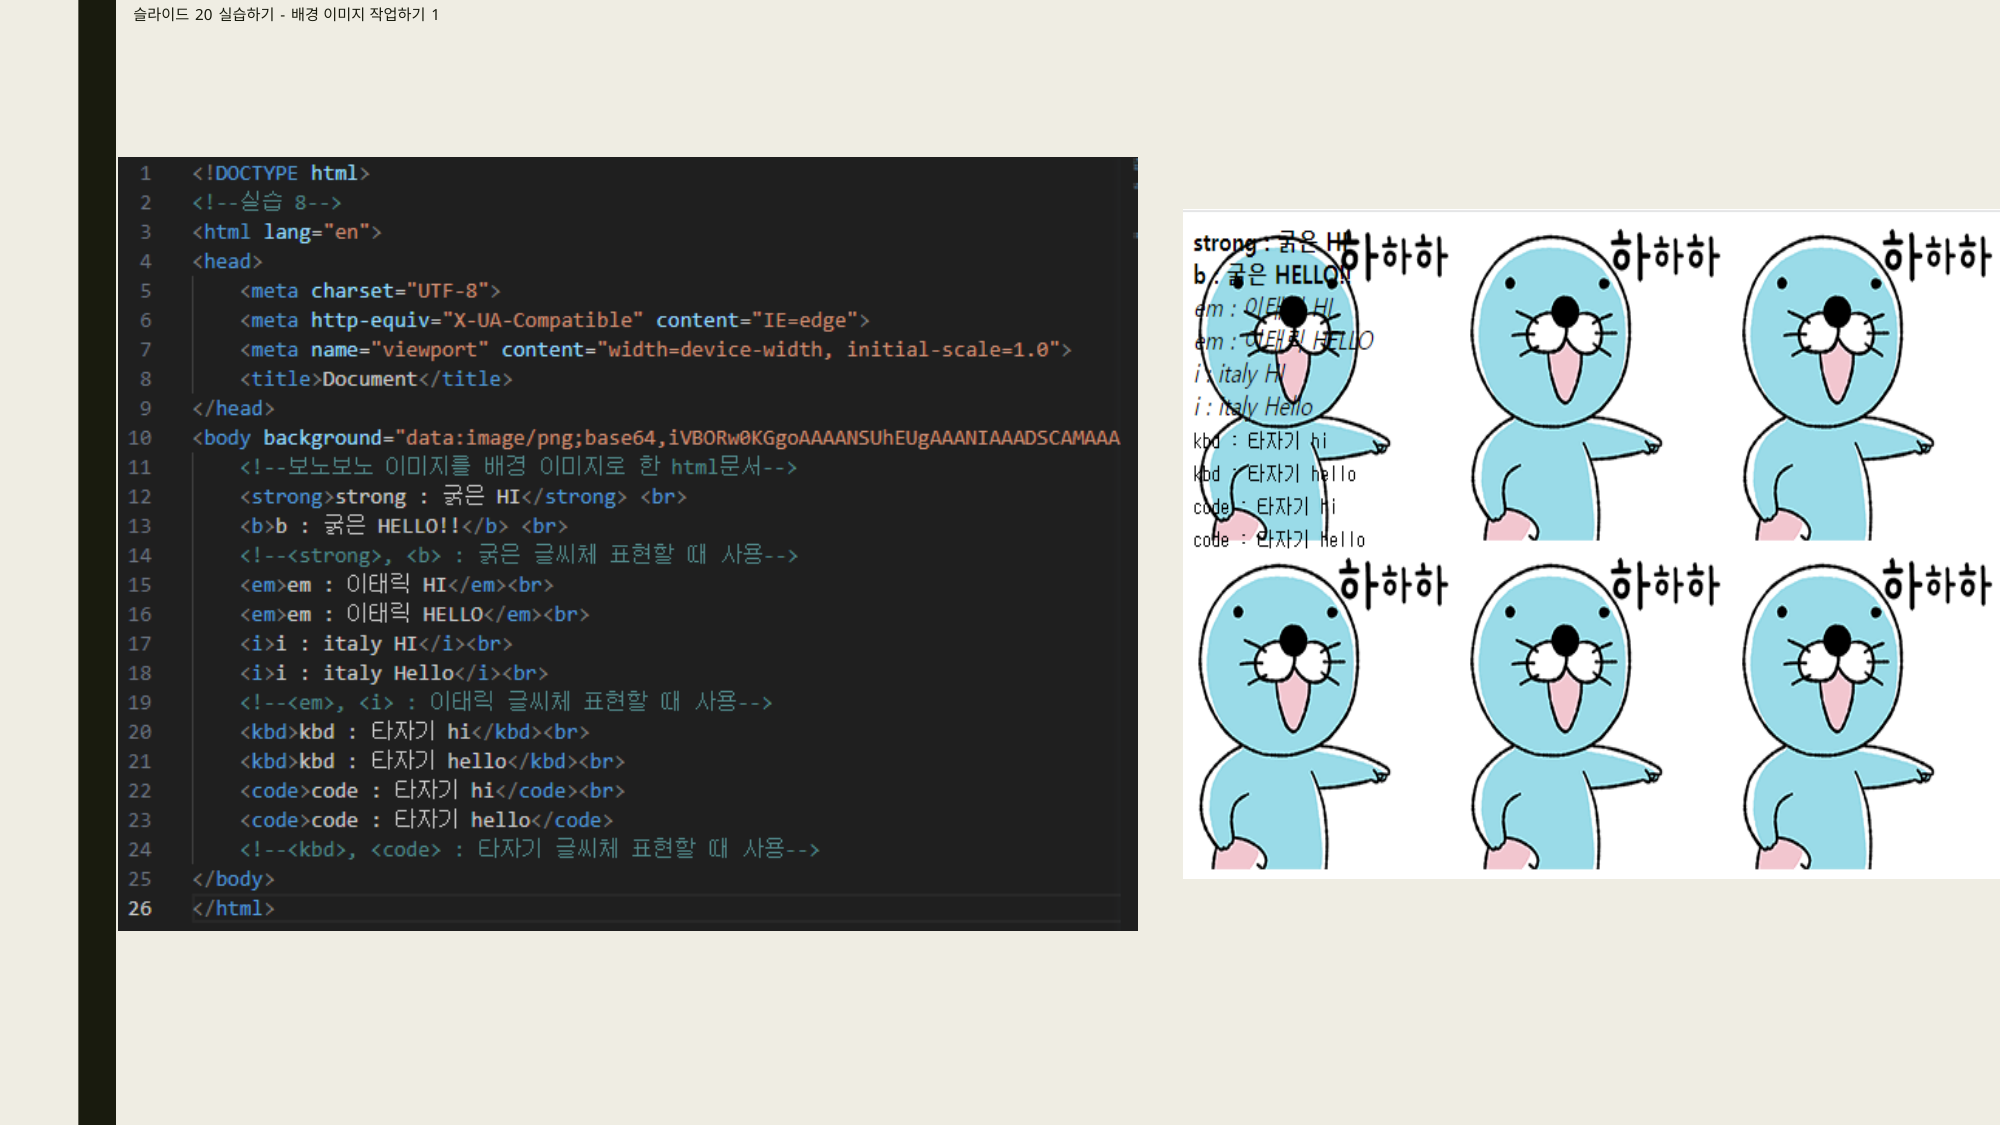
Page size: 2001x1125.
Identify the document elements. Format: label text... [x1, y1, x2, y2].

title 슬라이드 20 실습하기 - 배경 이미지 작업하기 1 [118, 0, 1694, 50]
picture [118, 157, 1138, 931]
picture [1183, 209, 2000, 879]
